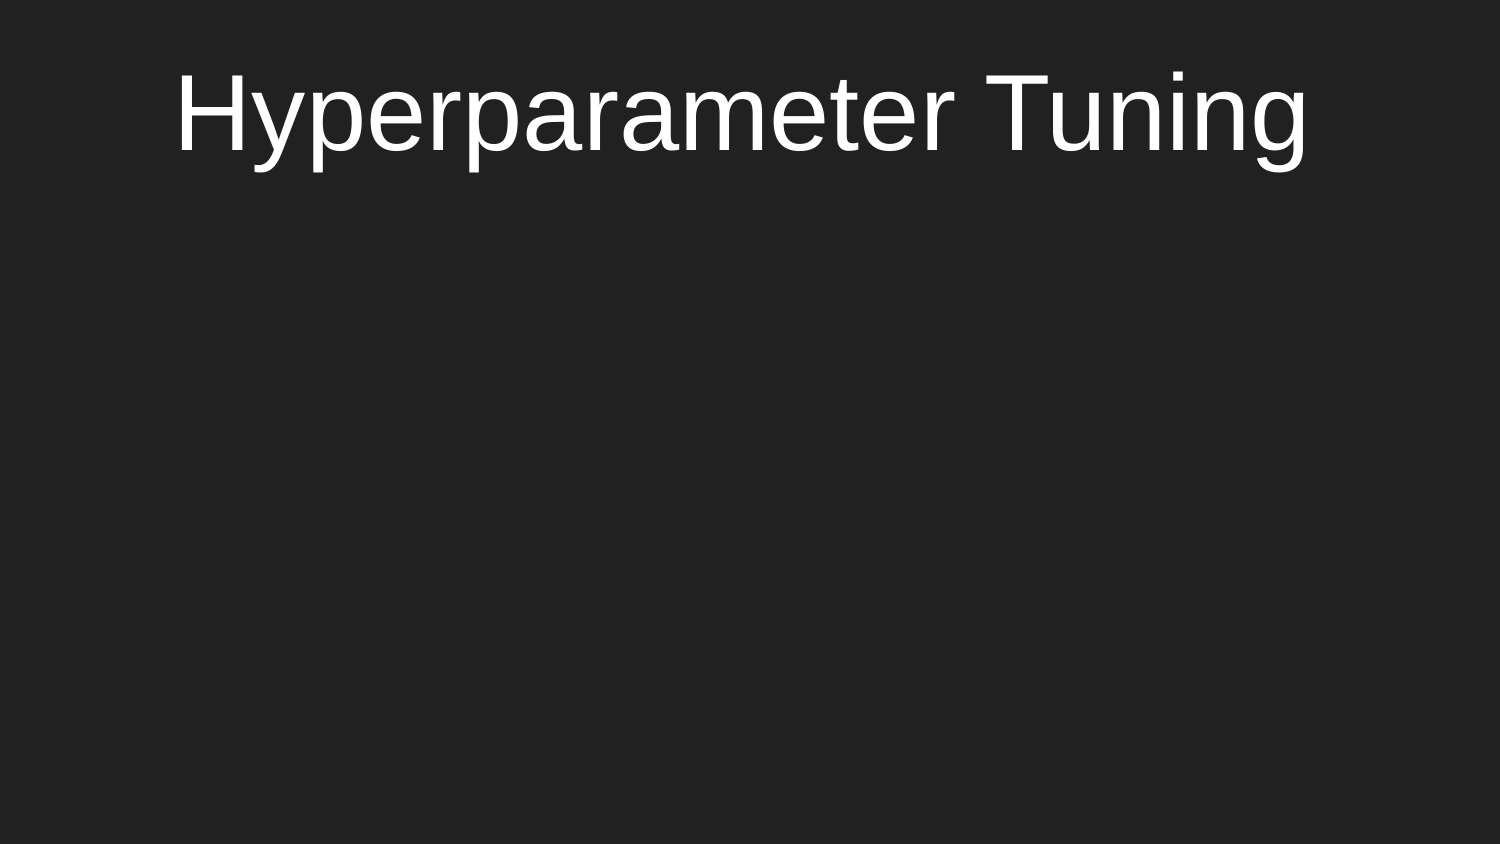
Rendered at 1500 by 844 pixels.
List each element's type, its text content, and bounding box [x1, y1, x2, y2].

text_box Hyperparameter Tuning [158, 27, 1342, 184]
